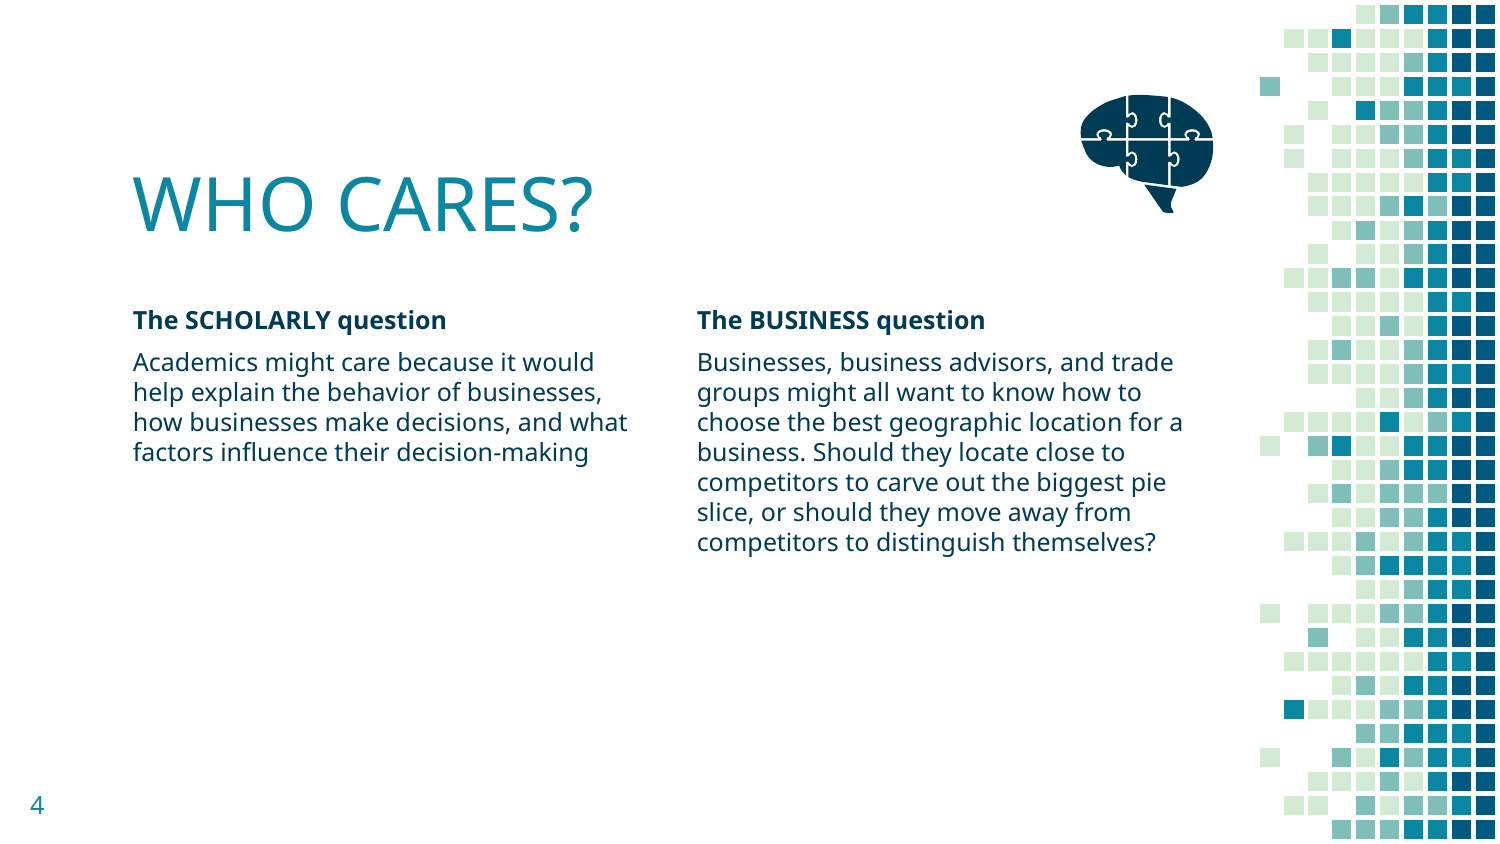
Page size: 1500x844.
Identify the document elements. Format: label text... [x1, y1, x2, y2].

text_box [1079, 93, 1214, 214]
list The SCHOLARLY question Academics might care because it would help explain the behavior of businesses, how businesses make decisions, and what factors influence their decision-making [117, 289, 650, 651]
title WHO CARES? [117, 121, 1227, 262]
list The BUSINESS question Businesses, business advisors, and trade groups might all want to know how to choose the best geographic location for a business. Should they locate close to competitors to carve out the biggest pie slice, or should they move away from competitors to distinguish themselves? [681, 289, 1214, 651]
slide_number 4 [15, 774, 105, 839]
